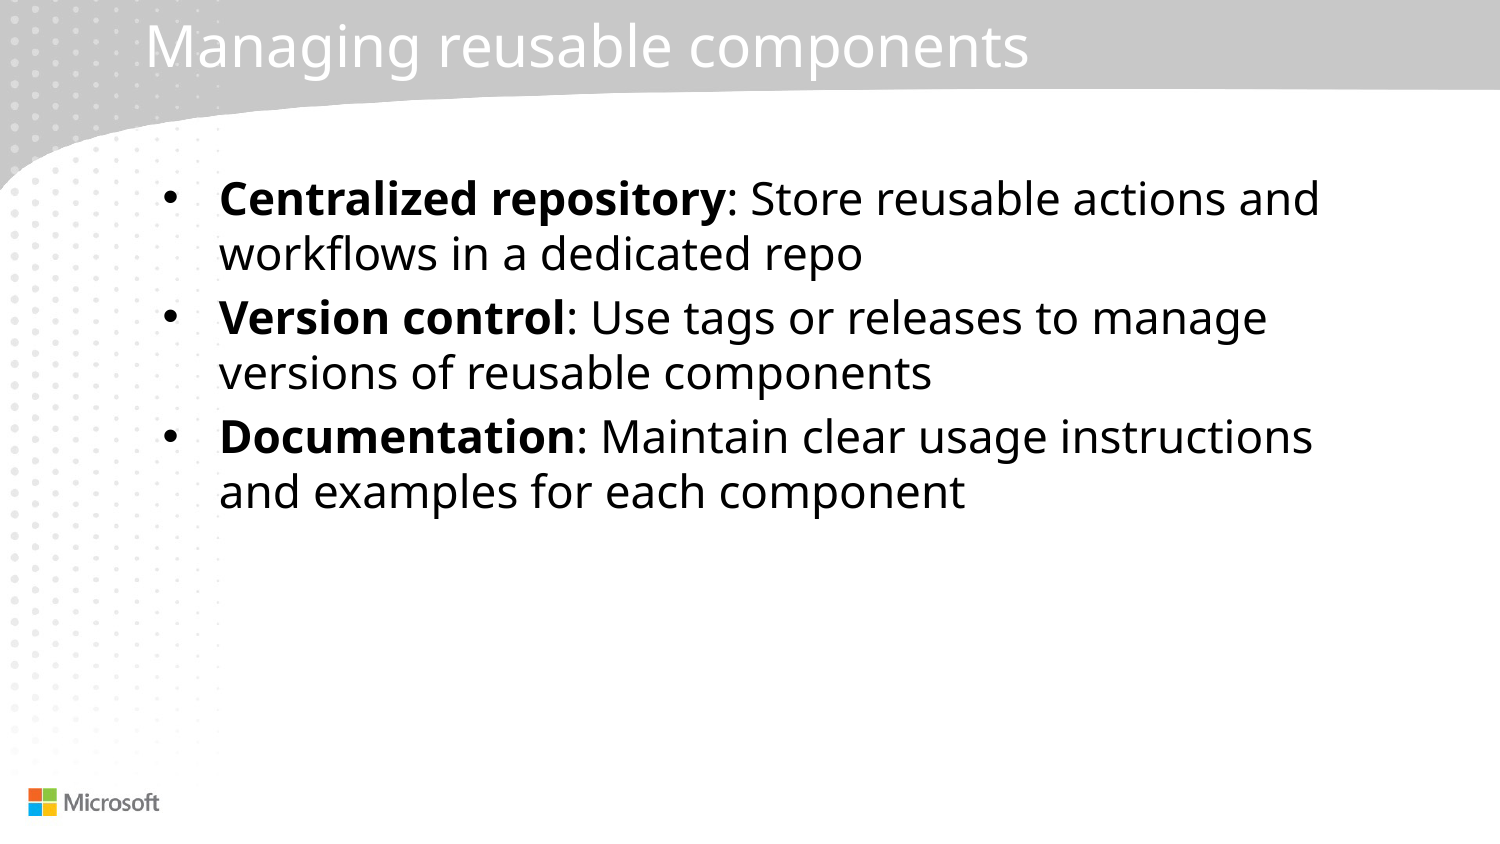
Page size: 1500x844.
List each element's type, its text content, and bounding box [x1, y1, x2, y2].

title Managing reusable components [130, 1, 1369, 78]
picture [0, 0, 1500, 844]
list Centralized repository: Store reusable actions and workflows in a dedicated repo Version control: Use tags or releases to manage versions of reusable components Documentation: Maintain clear usage instructions and examples for each component [147, 161, 1351, 762]
